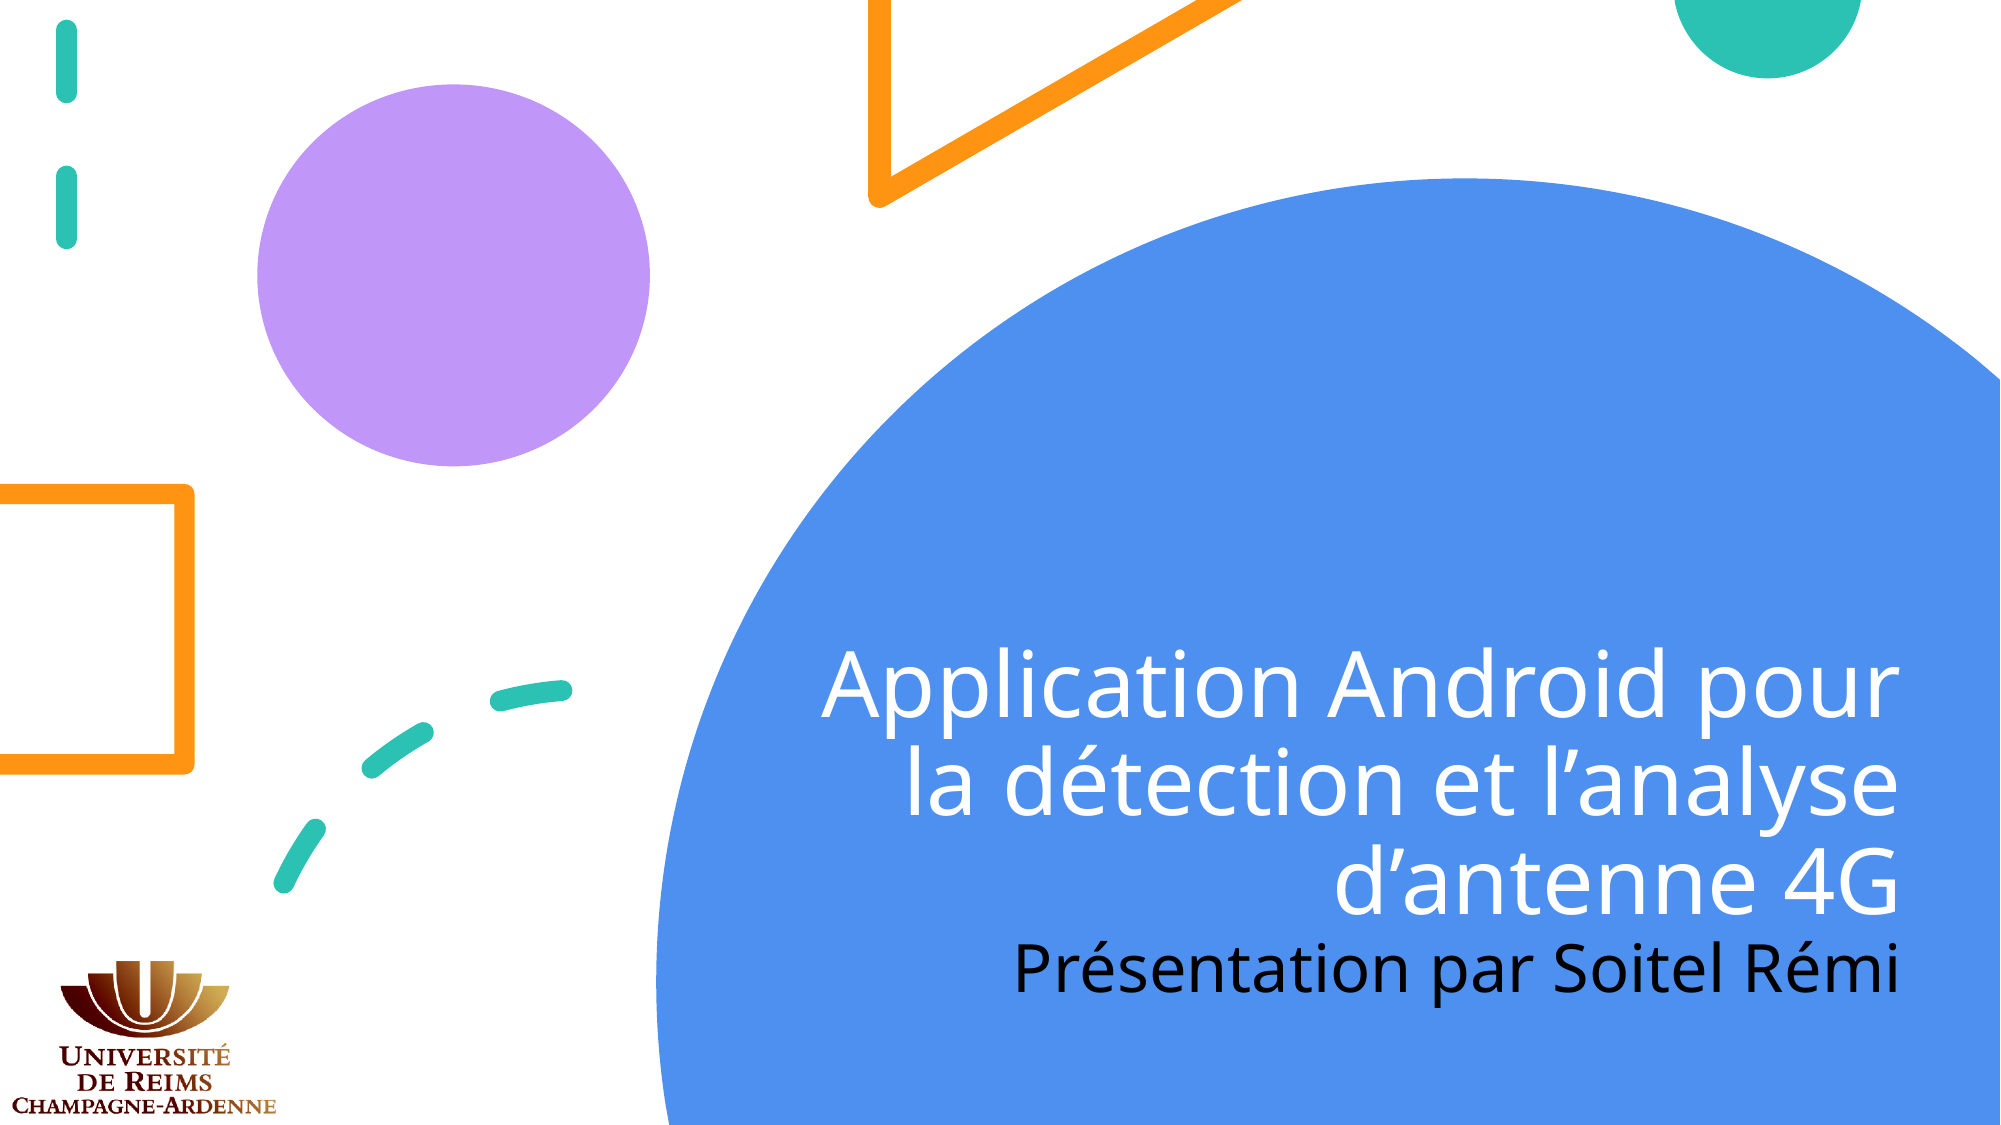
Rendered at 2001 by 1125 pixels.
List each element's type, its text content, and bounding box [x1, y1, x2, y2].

title Application Android pour la détection et l’analyse d’antenne 4G Présentation par Soitel Rémi [775, 620, 1918, 1015]
picture [0, 948, 288, 1125]
